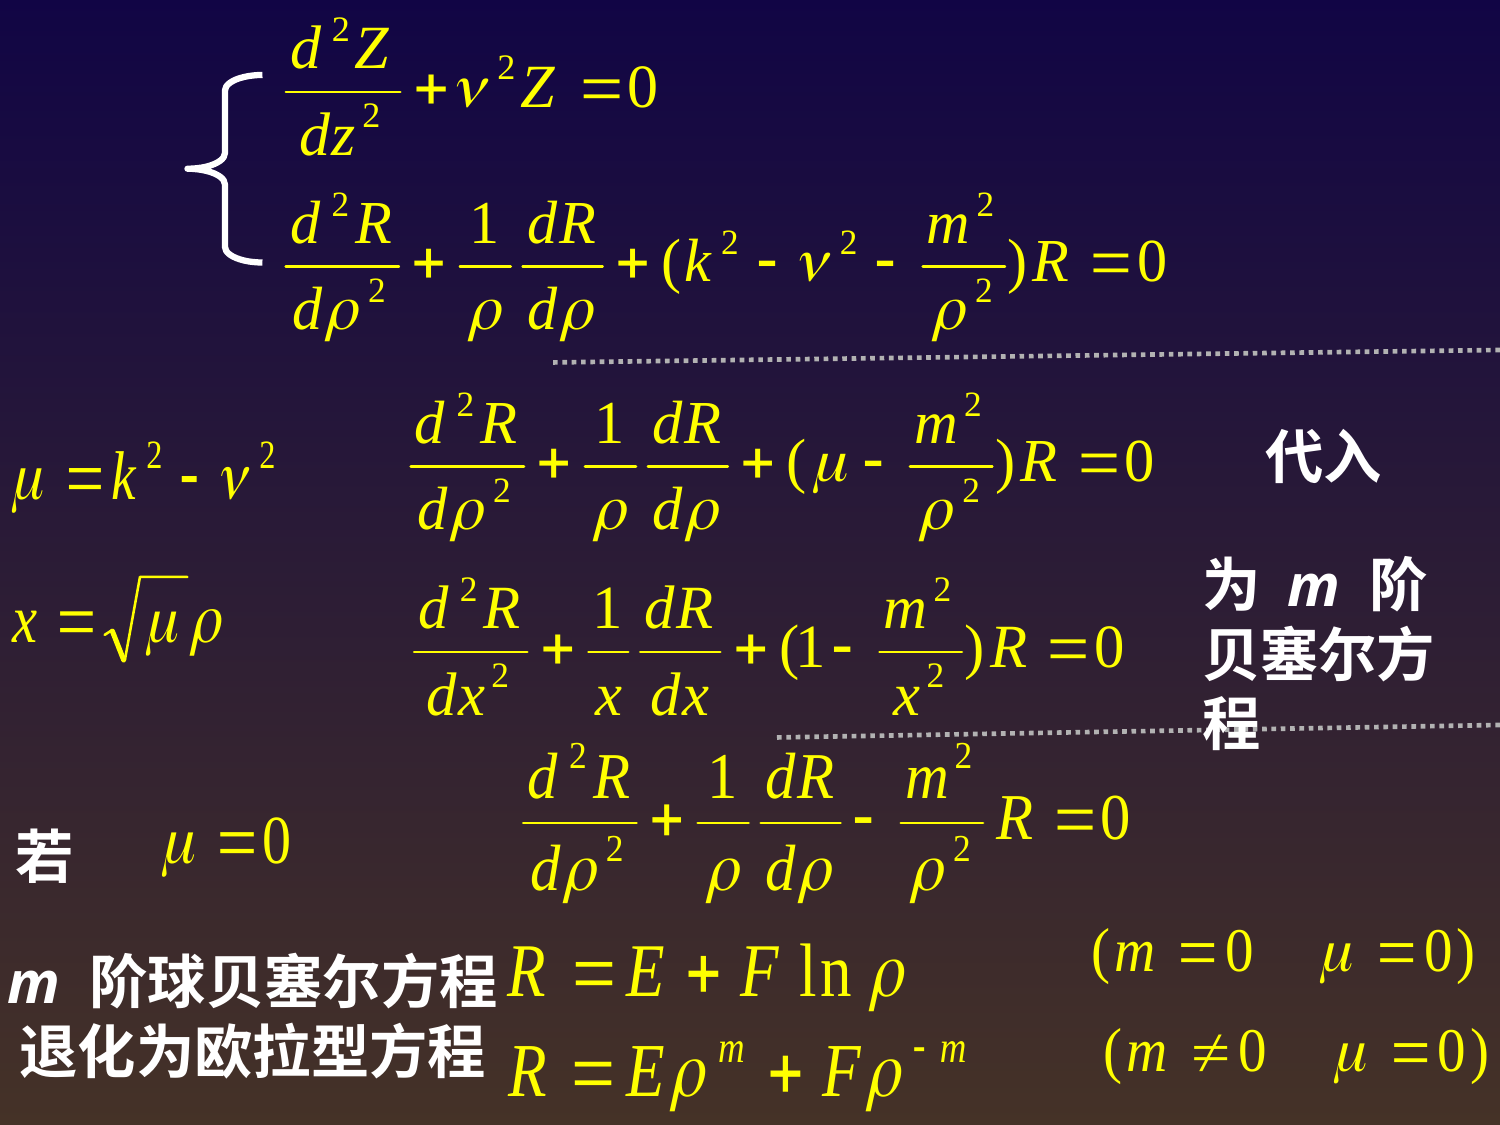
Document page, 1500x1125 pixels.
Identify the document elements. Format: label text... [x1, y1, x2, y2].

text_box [274, 0, 669, 166]
text_box 为 m 阶贝塞尔方程 [1187, 540, 1500, 765]
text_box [1082, 914, 1488, 995]
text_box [0, 424, 288, 525]
text_box 代入 [1250, 412, 1398, 498]
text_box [512, 724, 1141, 913]
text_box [495, 927, 924, 1025]
text_box 若 [0, 812, 89, 898]
text_box [187, 74, 263, 263]
text_box m 阶球贝塞尔方程 退化为欧拉型方程 [0, 937, 495, 1093]
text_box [274, 174, 1175, 350]
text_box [149, 799, 302, 889]
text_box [399, 374, 1162, 550]
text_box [494, 1014, 977, 1125]
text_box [1095, 1014, 1500, 1095]
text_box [0, 562, 238, 673]
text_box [403, 559, 1133, 726]
